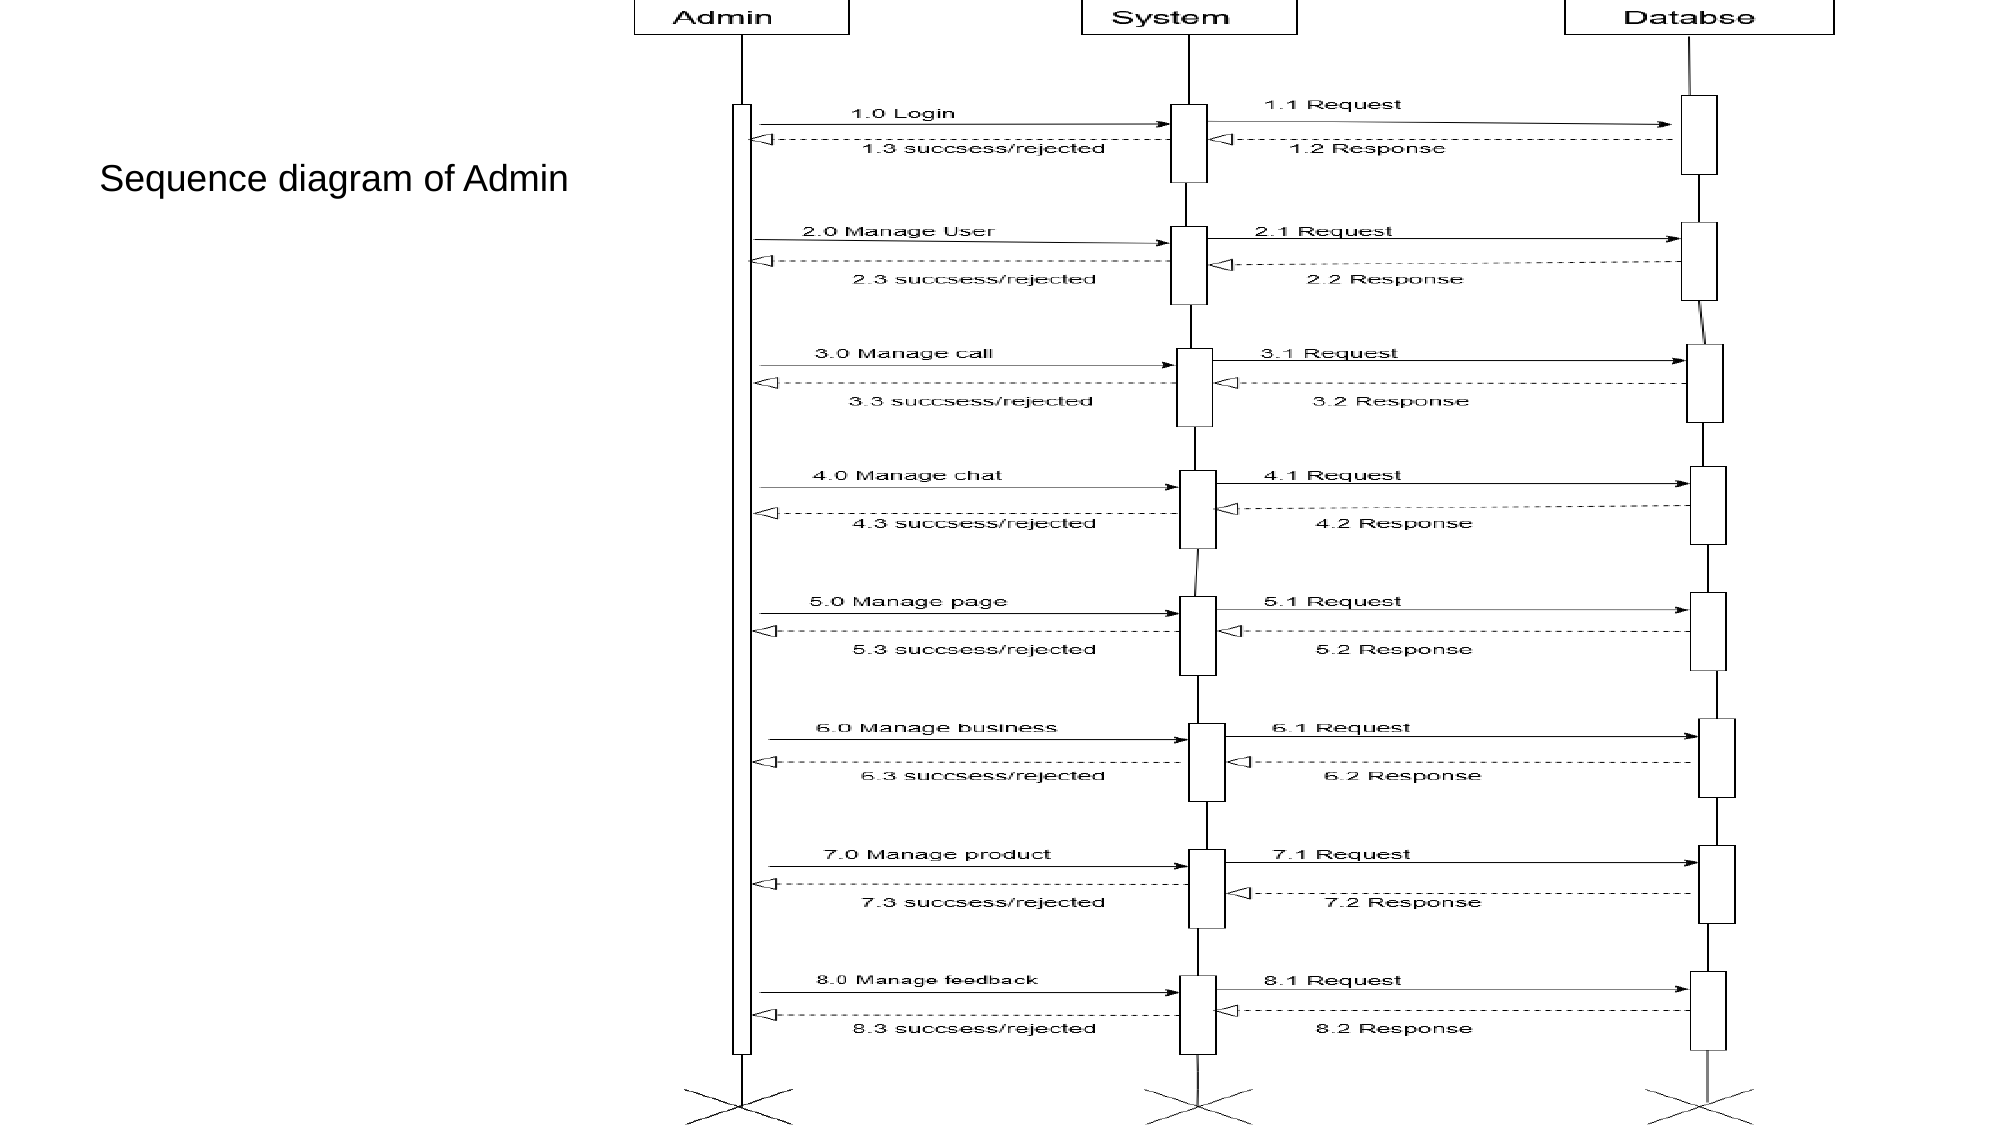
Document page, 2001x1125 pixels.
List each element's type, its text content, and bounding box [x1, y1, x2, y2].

picture [634, 0, 1835, 1125]
text_box Sequence diagram of Admin [84, 146, 629, 206]
